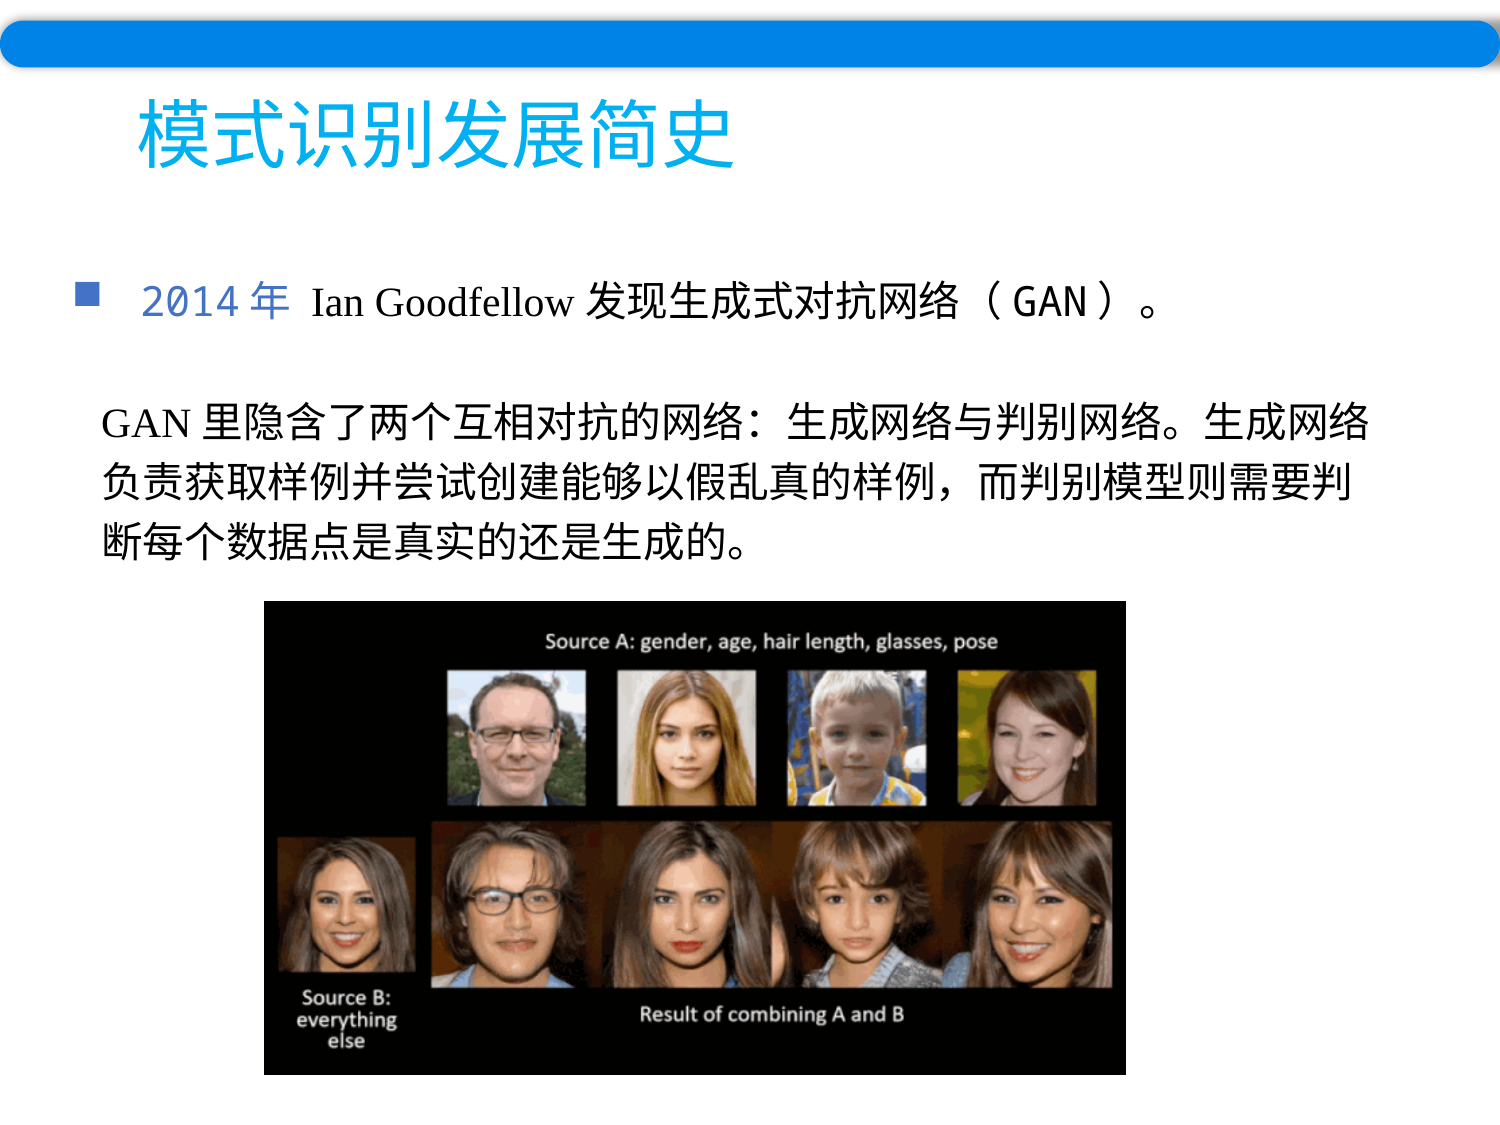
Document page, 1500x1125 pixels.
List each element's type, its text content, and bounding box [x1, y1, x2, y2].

text_box 2014年 Ian Goodfellow发现生成式对抗网络（GAN）。 [57, 257, 1446, 693]
text_box GAN里隐含了两个互相对抗的网络：生成网络与判别网络。生成网络负责获取样例并尝试创建能够以假乱真的样例，而判别模型则需要判断每个数据点是真实的还是生成的。 [86, 378, 1386, 574]
picture [264, 601, 1126, 1075]
text_box [0, 19, 1500, 69]
text_box 模式识别发展简史 [121, 79, 1351, 185]
